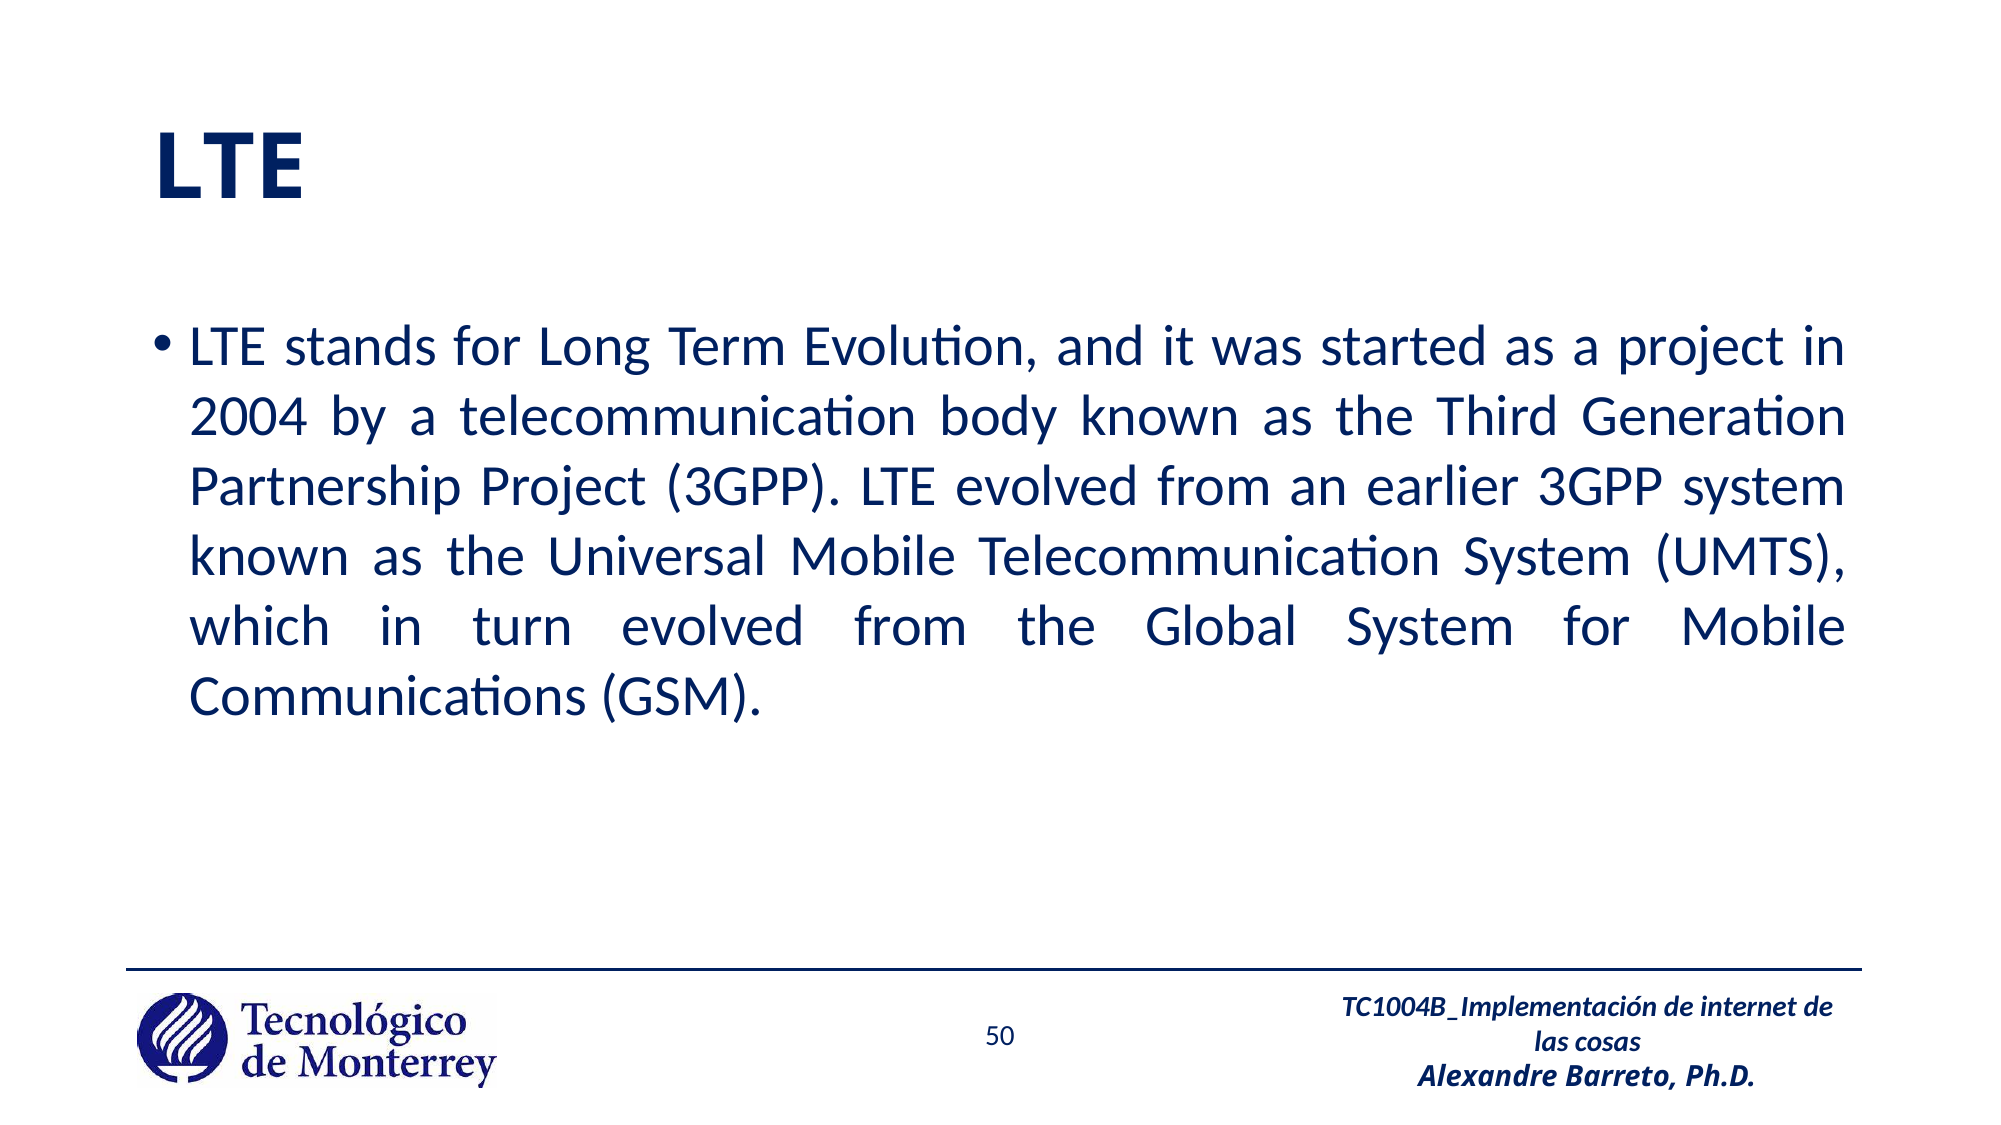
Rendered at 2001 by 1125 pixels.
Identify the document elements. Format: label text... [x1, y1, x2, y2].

list LTE stands for Long Term Evolution, and it was started as a project in 2004 by a telecommunication body known as the Third Generation Partnership Project (3GPP). LTE evolved from an earlier 3GPP system known as the Universal Mobile Telecommunication System (UMTS), which in turn evolved from the Global System for Mobile Communications (GSM). [137, 299, 1863, 895]
title LTE [137, 59, 1863, 278]
picture [137, 993, 497, 1088]
